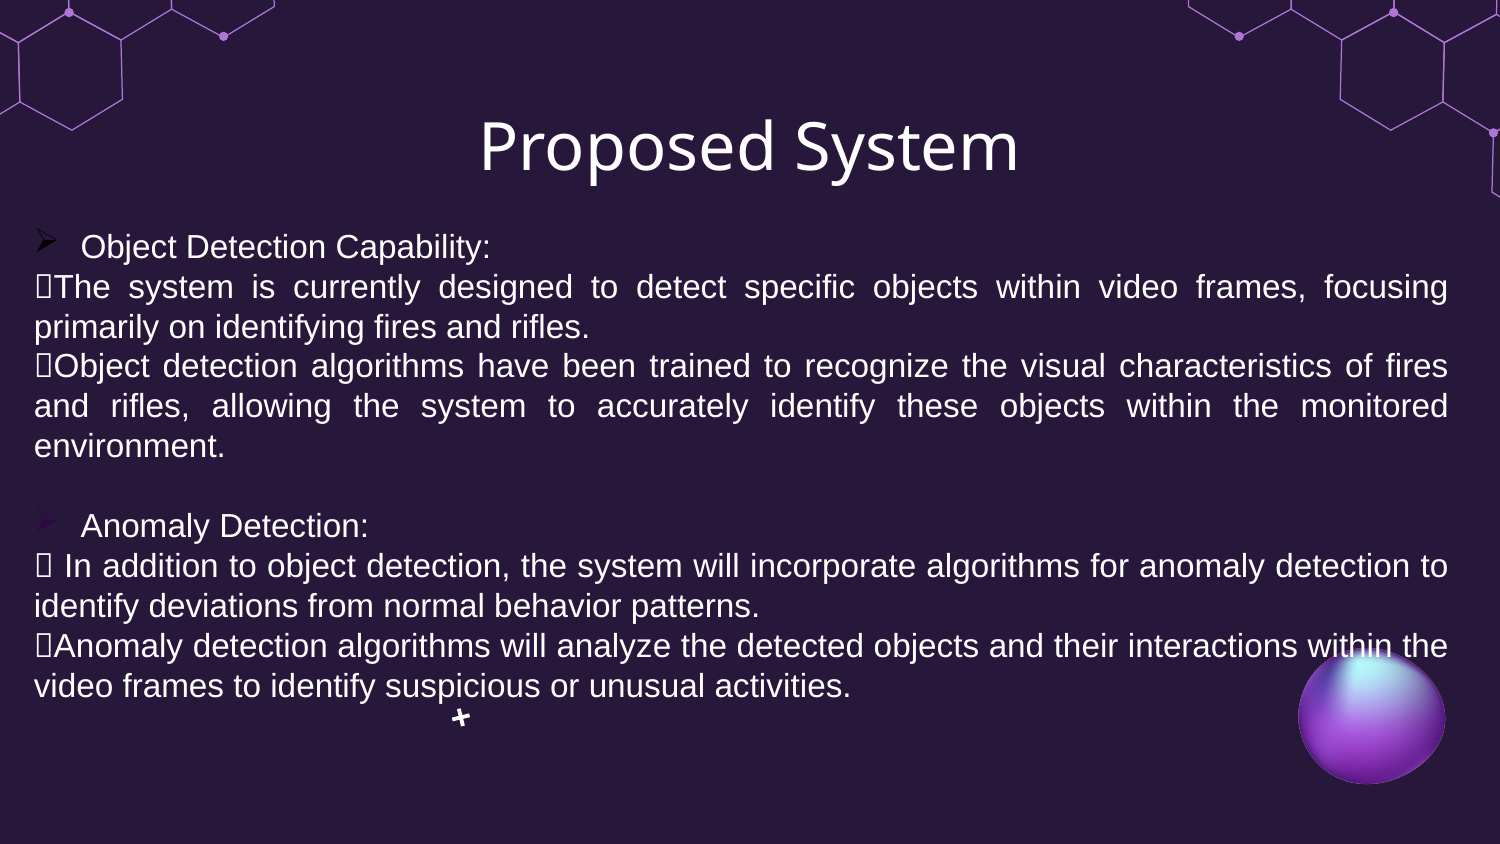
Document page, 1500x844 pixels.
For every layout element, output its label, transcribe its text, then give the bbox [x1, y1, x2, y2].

text_box Object Detection Capability: The system is currently designed to detect specific objects within video frames, focusing primarily on identifying fires and rifles. Object detection algorithms have been trained to recognize the visual characteristics of fires and rifles, allowing the system to accurately identify these objects within the monitored environment. Anomaly Detection:  In addition to object detection, the system will incorporate algorithms for anomaly detection to identify deviations from normal behavior patterns. Anomaly detection algorithms will analyze the detected objects and their interactions within the video frames to identify suspicious or unusual activities. [19, 217, 1466, 752]
picture [1278, 647, 1447, 809]
title Proposed System [118, 88, 1382, 183]
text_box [454, 710, 468, 724]
